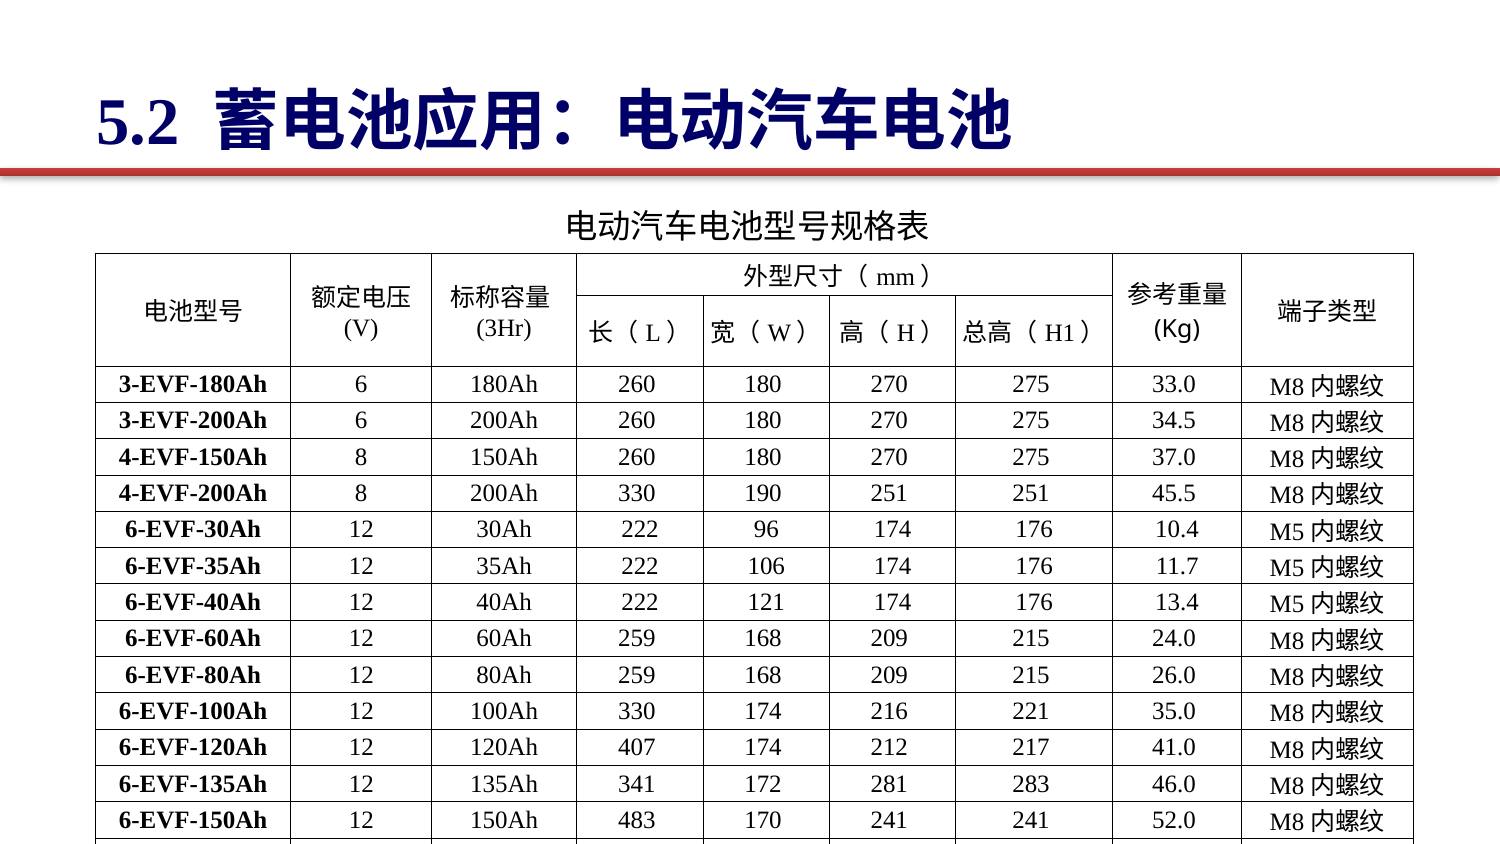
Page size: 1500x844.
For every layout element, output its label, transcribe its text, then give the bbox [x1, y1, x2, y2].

table_cell 长（L） [577, 296, 703, 366]
table_cell 26.0 [1113, 657, 1241, 692]
table_cell 270 [830, 403, 955, 438]
table_cell M5内螺纹 [1242, 584, 1413, 620]
table_cell 218 [956, 839, 1112, 844]
table_cell 330 [577, 693, 703, 729]
table_cell 6-EVF-35Ah [96, 548, 290, 583]
table_cell M8内螺纹 [1242, 657, 1413, 692]
table_cell 高（H） [830, 296, 955, 366]
table_cell 12 [291, 512, 431, 547]
table_cell M8内螺纹 [1242, 367, 1413, 402]
table_cell 40Ah [432, 584, 576, 620]
table_cell M5内螺纹 [1242, 512, 1413, 547]
table_cell 6-EVF-100Ah [96, 693, 290, 729]
table_cell 11.7 [1113, 548, 1241, 583]
table_cell 221 [956, 693, 1112, 729]
table_cell 174 [830, 584, 955, 620]
table_cell 150Ah [432, 439, 576, 475]
table_cell 168 [704, 621, 829, 656]
table_cell 209 [830, 621, 955, 656]
table_cell 180 [704, 439, 829, 475]
table_cell 100Ah [432, 693, 576, 729]
table_cell 12 [291, 693, 431, 729]
table_cell 6-EVF-120Ah [96, 730, 290, 765]
table_cell 6 [291, 403, 431, 438]
table_cell 46.0 [1113, 766, 1241, 801]
table_cell 275 [956, 403, 1112, 438]
table_header 端子类型 [1242, 254, 1413, 366]
table_cell 24.0 [1113, 621, 1241, 656]
table_cell M8内螺纹 [1242, 766, 1413, 801]
table_cell M8内螺纹 [1242, 730, 1413, 765]
table_cell 12 [291, 621, 431, 656]
table_cell M8内螺纹 [1242, 476, 1413, 511]
table_cell 30Ah [432, 512, 576, 547]
table_cell 135Ah [432, 766, 576, 801]
text_box 5.2 蓄电池应用：电动汽车电池 [0, 70, 1029, 166]
table_cell 45.5 [1113, 476, 1241, 511]
table_cell 176 [956, 548, 1112, 583]
table_cell 270 [830, 439, 955, 475]
table_cell 172 [704, 766, 829, 801]
table_cell 120Ah [432, 730, 576, 765]
table_cell 13.4 [1113, 584, 1241, 620]
table_cell 41.0 [1113, 730, 1241, 765]
table_cell 180 [704, 403, 829, 438]
table_cell 总高（H1） [956, 296, 1112, 366]
table_cell 222 [577, 548, 703, 583]
table_cell M8内螺纹 [1242, 621, 1413, 656]
table_cell 200Ah [432, 403, 576, 438]
table_cell M8内螺纹 [1242, 439, 1413, 475]
table_cell 283 [956, 766, 1112, 801]
table_cell 251 [956, 476, 1112, 511]
table_cell 522 [577, 839, 703, 844]
table_cell M8内螺纹 [1242, 802, 1413, 838]
table_cell 10.4 [1113, 512, 1241, 547]
table_header 电池型号 [96, 254, 290, 366]
table_cell 330 [577, 476, 703, 511]
table_cell 341 [577, 766, 703, 801]
table_cell 217 [956, 730, 1112, 765]
table_cell 121 [704, 584, 829, 620]
table_cell 60Ah [432, 621, 576, 656]
table_cell 35.0 [1113, 693, 1241, 729]
table_cell 180 [704, 367, 829, 402]
table_cell 12 [291, 584, 431, 620]
table_cell 106 [704, 548, 829, 583]
table_cell 4-EVF-150Ah [96, 439, 290, 475]
table_cell 281 [830, 766, 955, 801]
text_box [0, 168, 1500, 176]
table_cell 275 [956, 439, 1112, 475]
table_cell 174 [704, 730, 829, 765]
table_cell 190 [704, 476, 829, 511]
table_cell M8内螺纹 [1242, 693, 1413, 729]
table_cell 176 [956, 584, 1112, 620]
text_box 电动汽车电池型号规格表 [552, 199, 942, 251]
table_cell 8 [291, 439, 431, 475]
table_cell 259 [577, 621, 703, 656]
table_cell 96 [704, 512, 829, 547]
table_cell 212 [830, 730, 955, 765]
table_cell 12 [291, 657, 431, 692]
table_header 外型尺寸（mm） [577, 254, 1112, 295]
table_cell 6-EVF-150Ah [96, 802, 290, 838]
table_cell 239 [704, 839, 829, 844]
table_cell 12 [291, 548, 431, 583]
table_cell 6-EVF-30Ah [96, 512, 290, 547]
table_cell 260 [577, 403, 703, 438]
table_cell 222 [577, 584, 703, 620]
table_cell 200Ah [432, 839, 576, 844]
table_cell 37.0 [1113, 439, 1241, 475]
table_header 参考重量 (Kg) [1113, 254, 1241, 366]
table_cell 6-EVF-135Ah [96, 766, 290, 801]
table_cell 407 [577, 730, 703, 765]
table_cell 174 [830, 548, 955, 583]
table_cell 3-EVF-180Ah [96, 367, 290, 402]
table_cell 150Ah [432, 802, 576, 838]
table_cell 33.0 [1113, 367, 1241, 402]
table_cell 222 [577, 512, 703, 547]
table_cell 174 [830, 512, 955, 547]
table_cell 6 [291, 367, 431, 402]
table_cell 70.0 [1113, 839, 1241, 844]
table_cell 6-EVF-60Ah [96, 621, 290, 656]
table_cell 174 [704, 693, 829, 729]
table_cell 35Ah [432, 548, 576, 583]
table_cell 6-EVF-80Ah [96, 657, 290, 692]
table_cell 170 [704, 802, 829, 838]
table_cell 215 [956, 657, 1112, 692]
table_cell 12 [291, 766, 431, 801]
table_cell 168 [704, 657, 829, 692]
table_cell 260 [577, 439, 703, 475]
table_cell 200Ah [432, 476, 576, 511]
table_cell 80Ah [432, 657, 576, 692]
table_cell 260 [577, 367, 703, 402]
table_cell 215 [830, 839, 955, 844]
table_cell 4-EVF-200Ah [96, 476, 290, 511]
table_cell 209 [830, 657, 955, 692]
table_cell 12 [291, 839, 431, 844]
table_cell 483 [577, 802, 703, 838]
table_cell 176 [956, 512, 1112, 547]
table_cell 241 [830, 802, 955, 838]
table_cell 8 [291, 476, 431, 511]
table_cell 3-EVF-200Ah [96, 403, 290, 438]
table_cell 259 [577, 657, 703, 692]
table_cell 270 [830, 367, 955, 402]
table_cell 12 [291, 802, 431, 838]
table_cell 180Ah [432, 367, 576, 402]
table_cell 275 [956, 367, 1112, 402]
table_header 标称容量(3Hr) [432, 254, 576, 366]
table_cell M8内螺纹 [1242, 403, 1413, 438]
table_header 额定电压 (V) [291, 254, 431, 366]
table_cell 宽（W） [704, 296, 829, 366]
table_cell M5内螺纹 [1242, 548, 1413, 583]
table_cell 12 [291, 730, 431, 765]
table_cell M8内螺纹 [1242, 839, 1413, 844]
table_cell 6-EVF-40Ah [96, 584, 290, 620]
table_cell 215 [956, 621, 1112, 656]
table_cell 34.5 [1113, 403, 1241, 438]
table_cell 251 [830, 476, 955, 511]
table_cell 241 [956, 802, 1112, 838]
table_cell 52.0 [1113, 802, 1241, 838]
table_cell 6-EVF-200Ah [96, 839, 290, 844]
table_cell 216 [830, 693, 955, 729]
